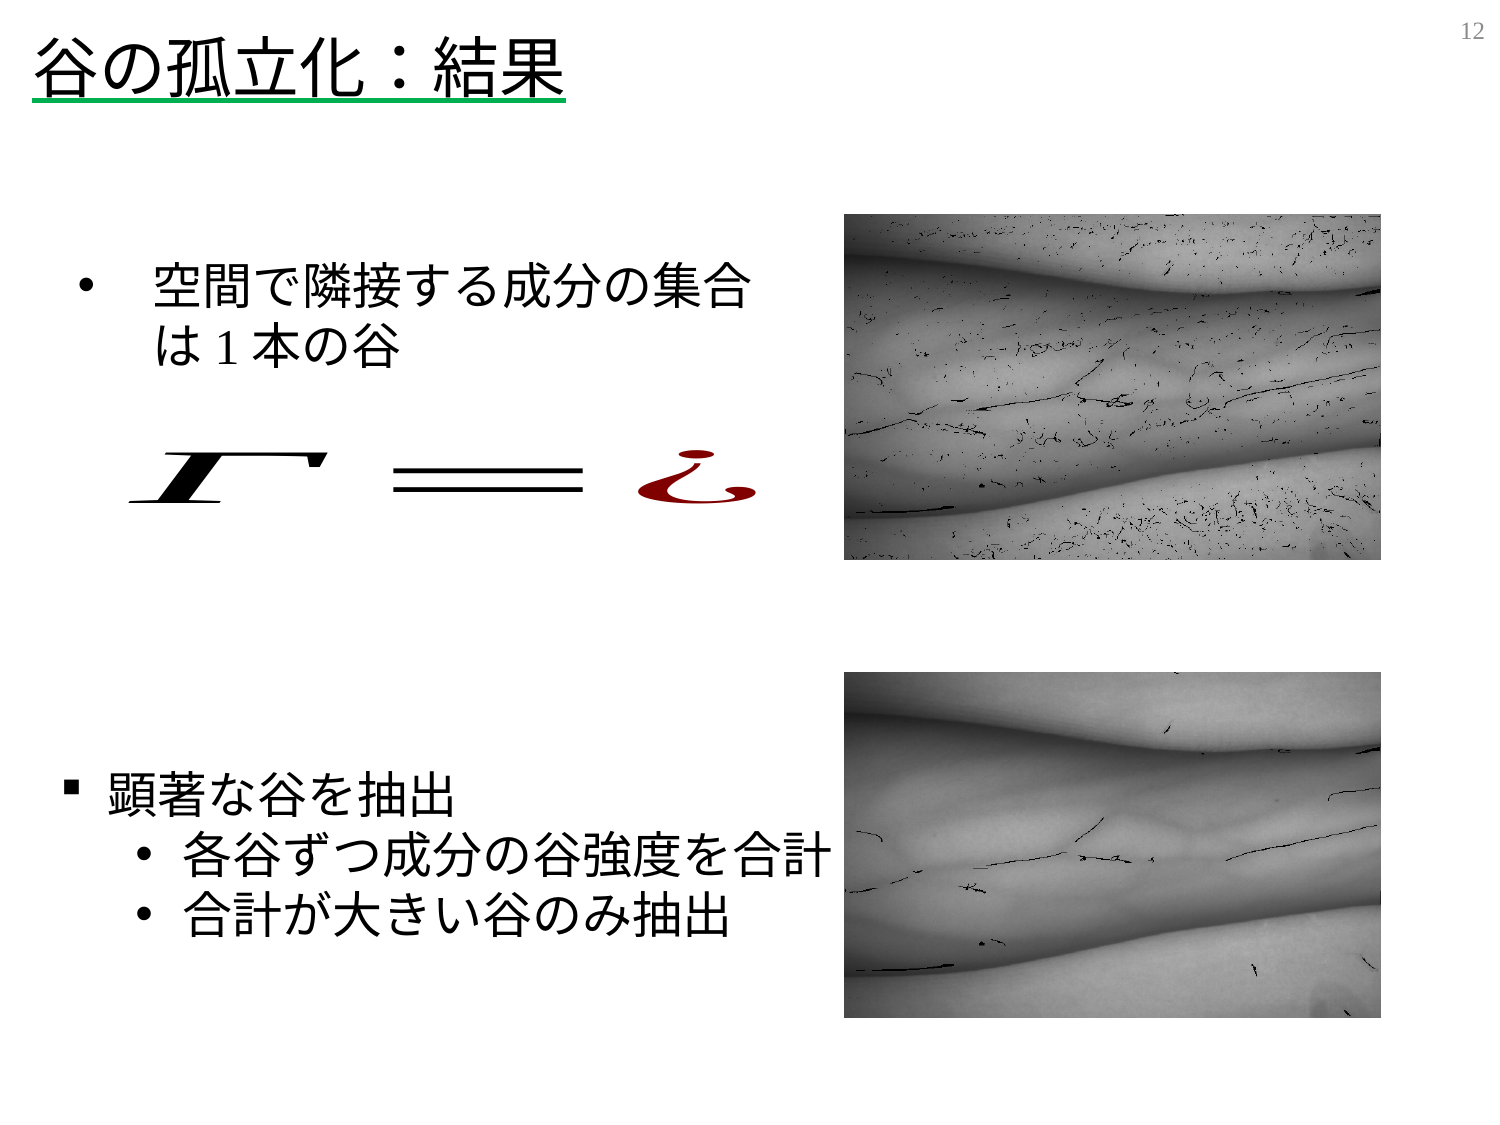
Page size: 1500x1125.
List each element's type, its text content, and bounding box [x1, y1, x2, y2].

picture [844, 213, 1381, 560]
text_box 谷の孤立化：結果 [17, 30, 1311, 102]
picture [844, 671, 1381, 1018]
slide_number 11 [1149, 0, 1500, 60]
